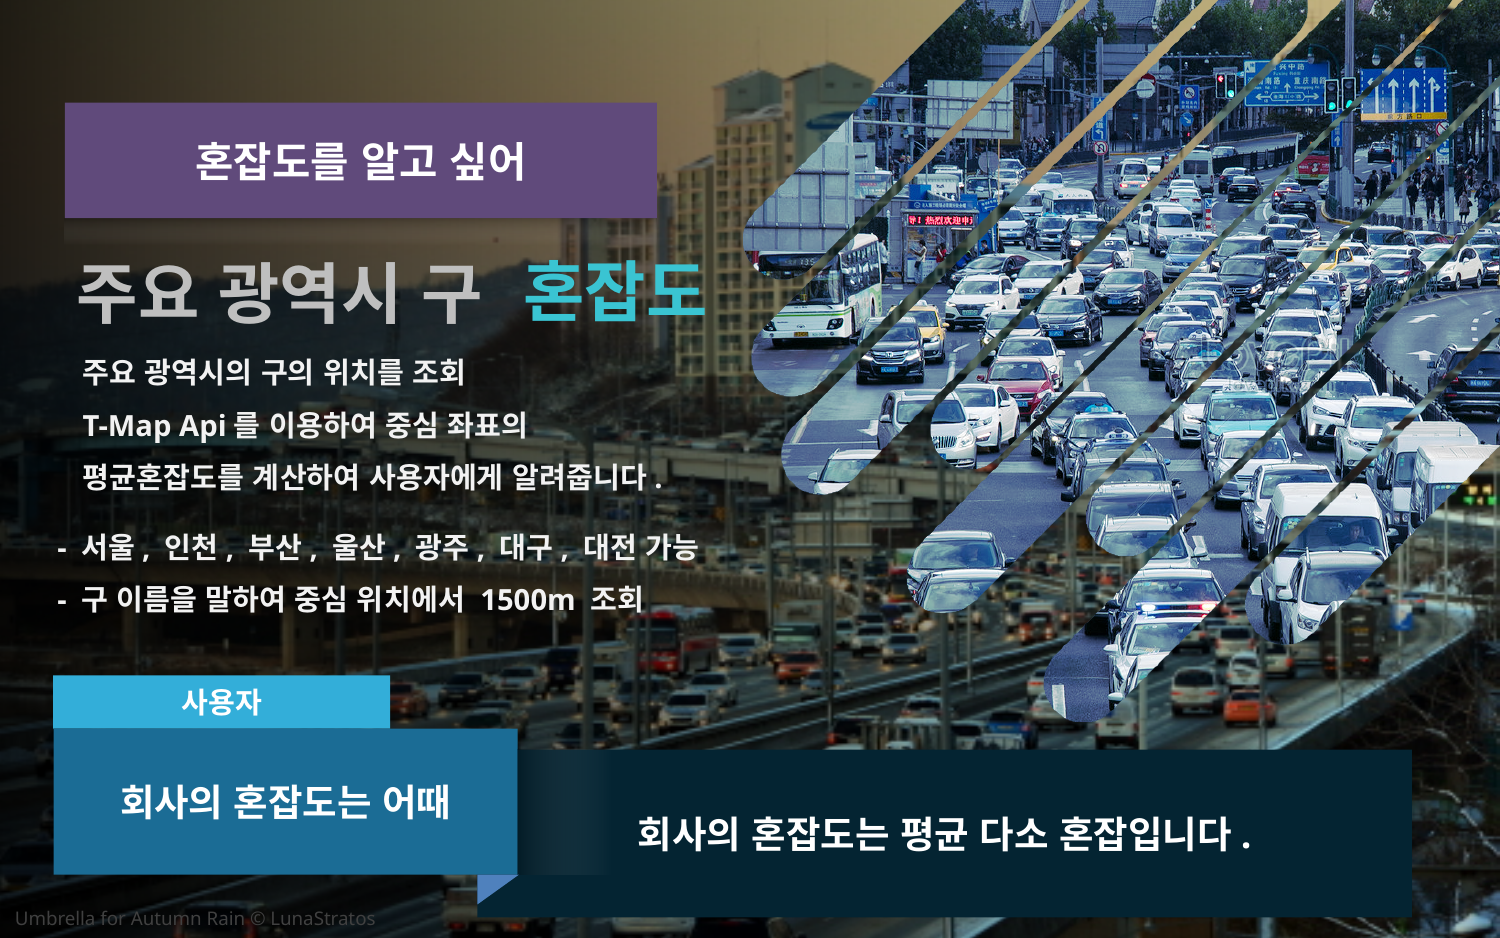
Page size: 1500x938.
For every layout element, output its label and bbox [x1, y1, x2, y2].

text_box [52, 675, 1413, 918]
picture [0, 0, 1500, 938]
